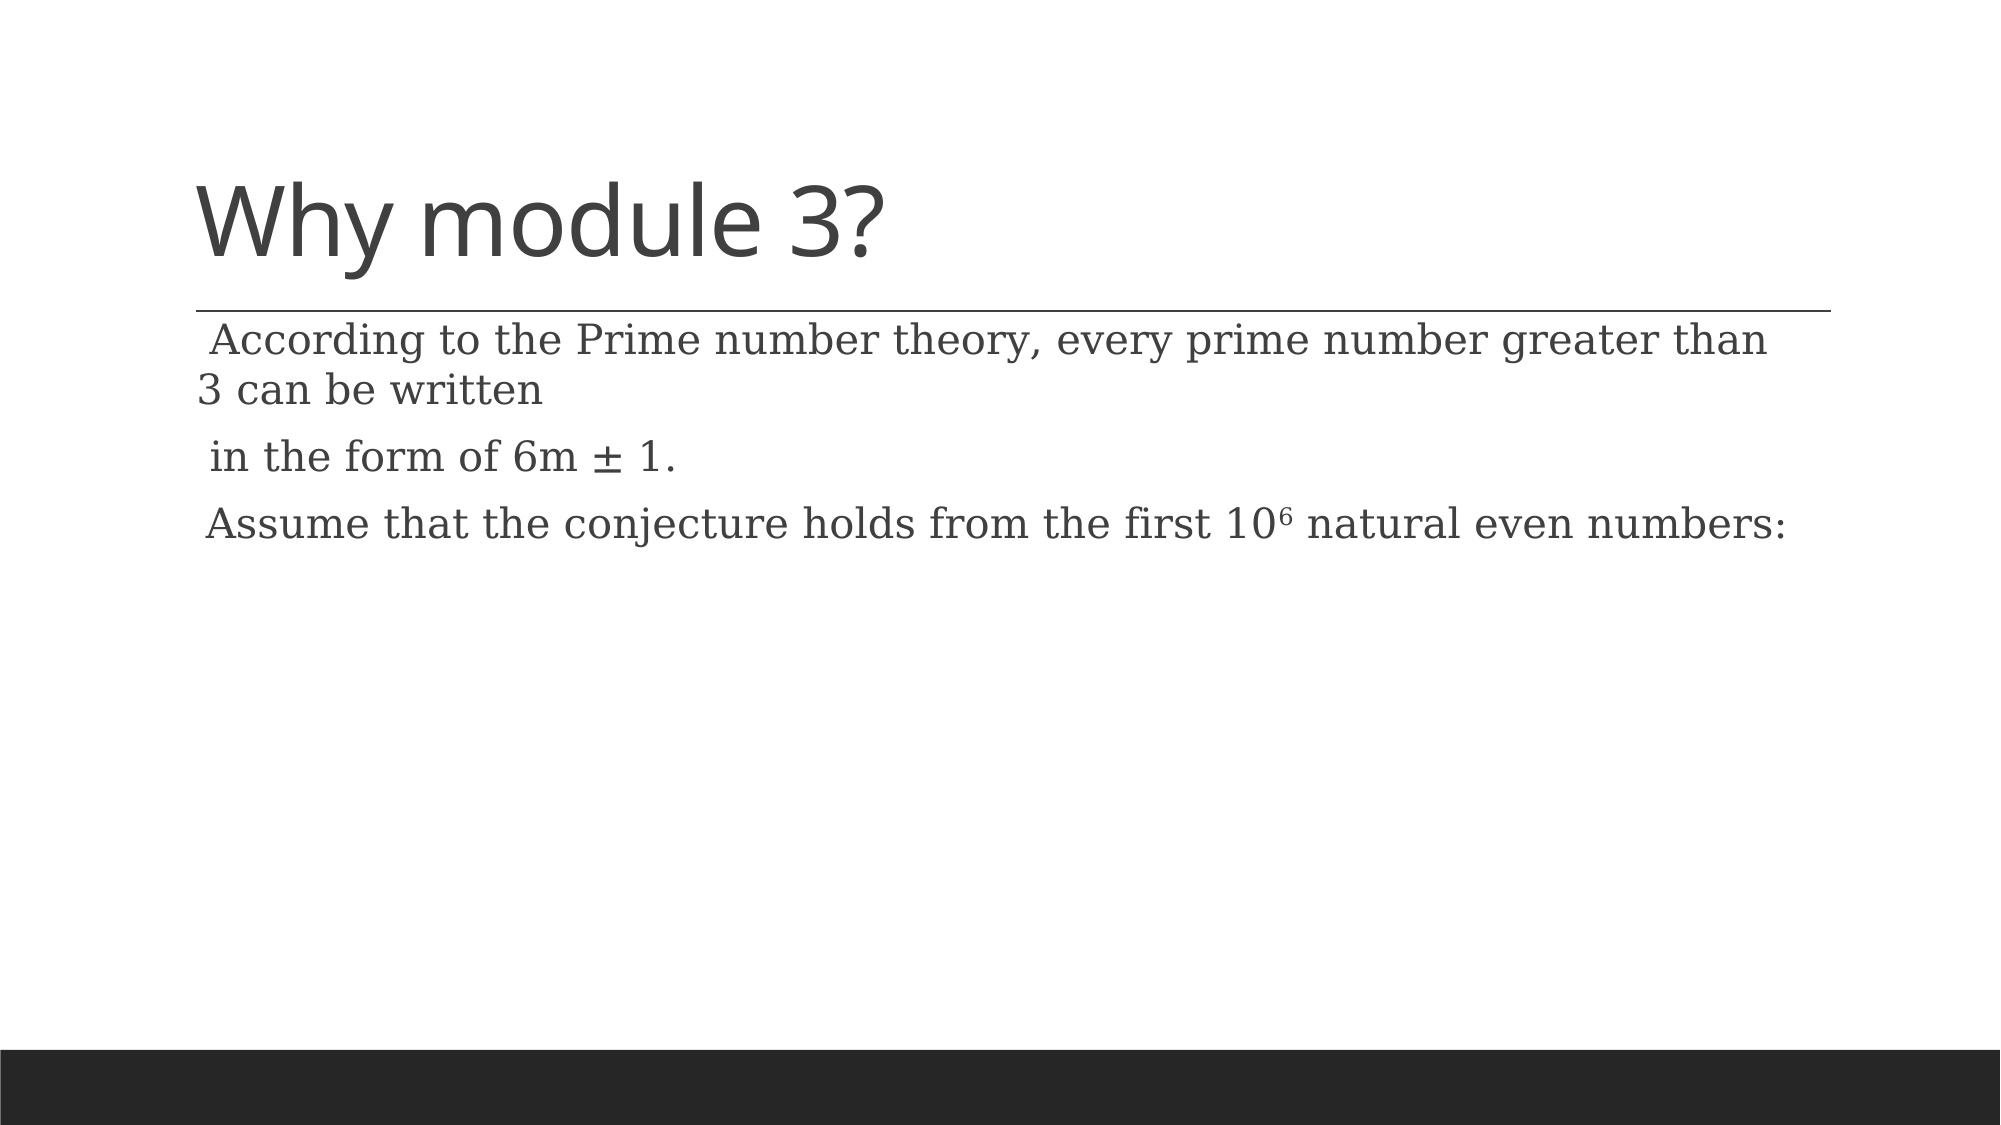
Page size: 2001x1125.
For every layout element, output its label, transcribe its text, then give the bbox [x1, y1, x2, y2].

title Why module 3? [180, 47, 1830, 285]
